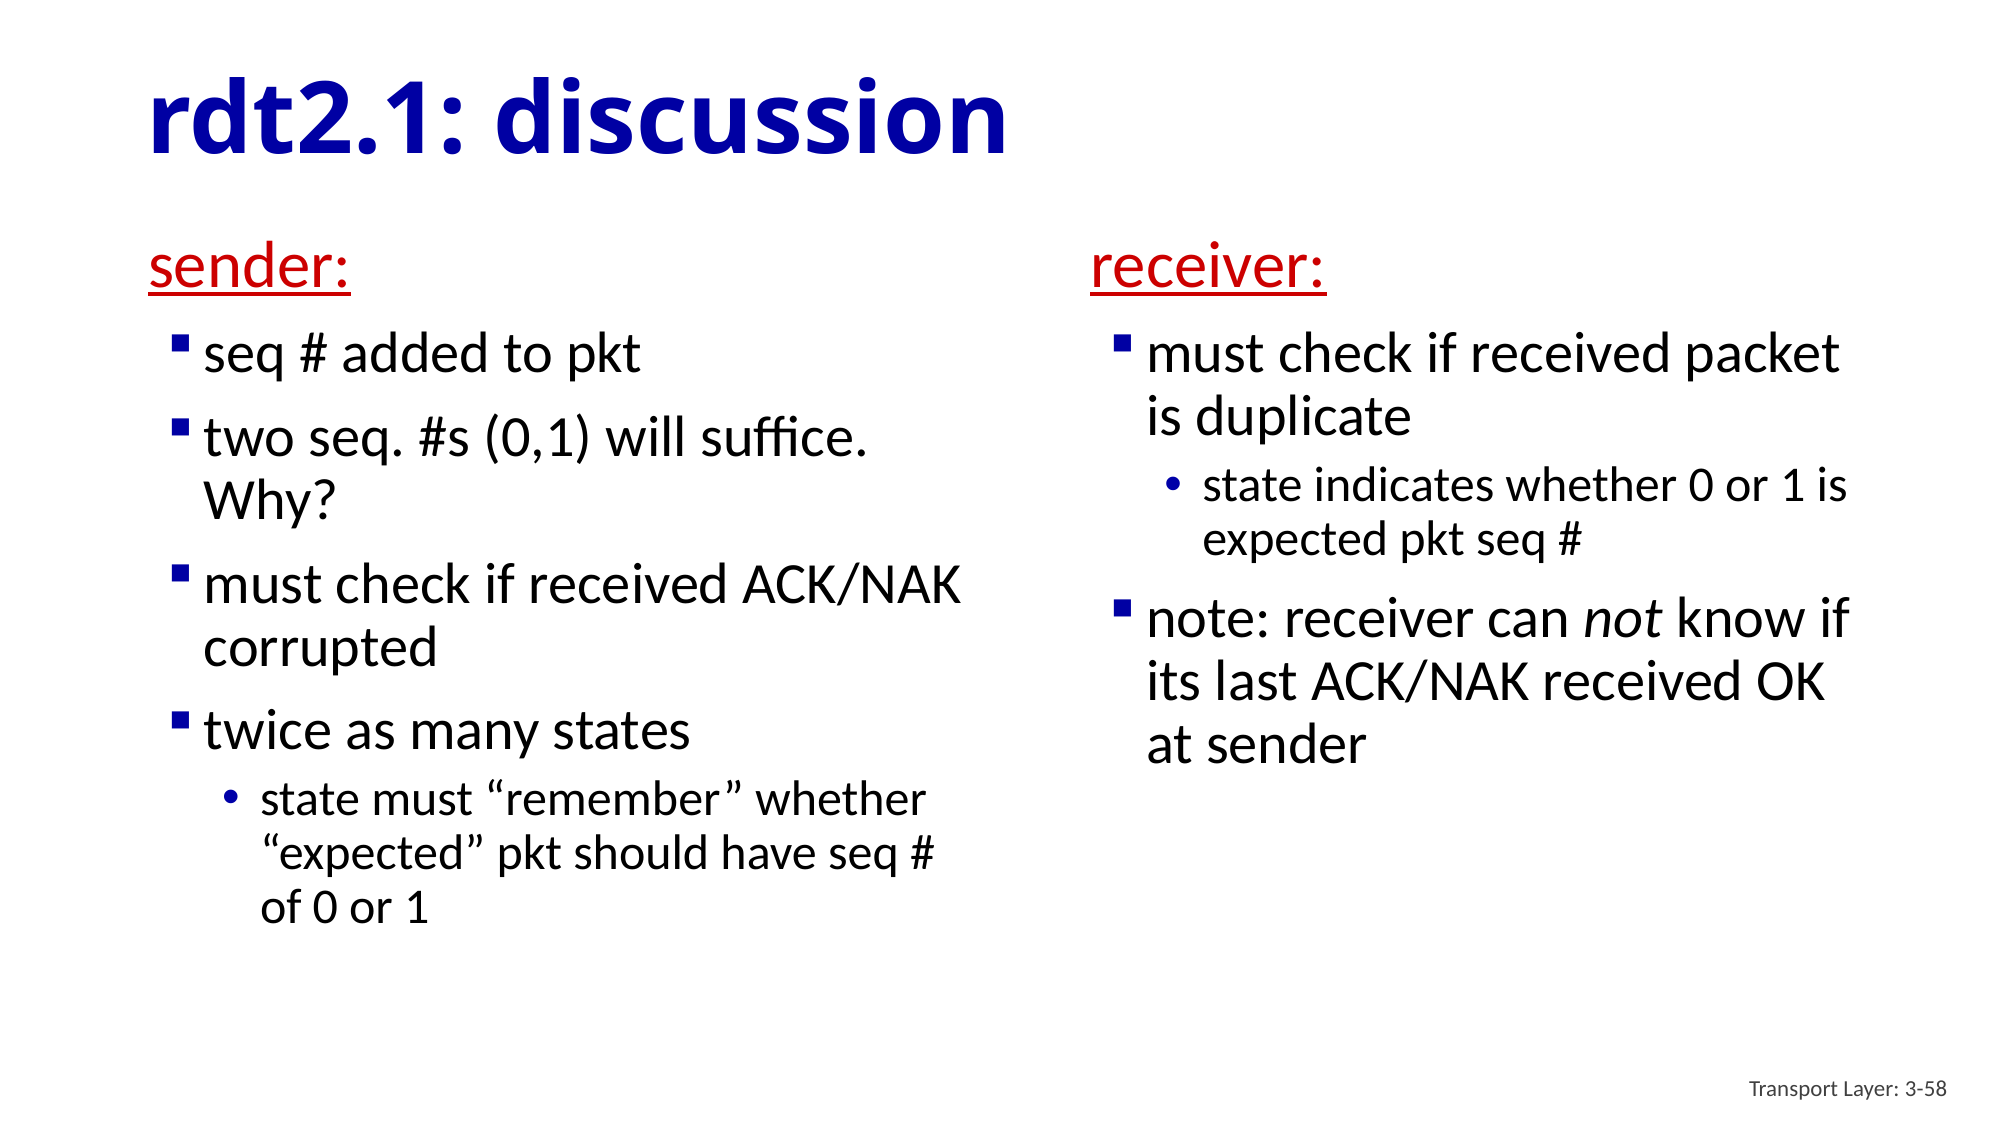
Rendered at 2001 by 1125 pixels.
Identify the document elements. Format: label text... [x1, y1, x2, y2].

slide_number Transport Layer: 3-58 [1512, 1056, 1963, 1117]
title rdt2.1: discussion [131, 47, 1952, 195]
text_box receiver: must check if received packet is duplicate state indicates whether 0 or 1 is expected pkt seq # note: receiver can not know if its last ACK/NAK received OK at sender [1073, 222, 1869, 985]
text_box sender: seq # added to pkt two seq. #s (0,1) will suffice. Why? must check if received ACK/NAK corrupted twice as many states state must “remember” whether “expected” pkt should have seq # of 0 or 1 [131, 222, 1000, 985]
